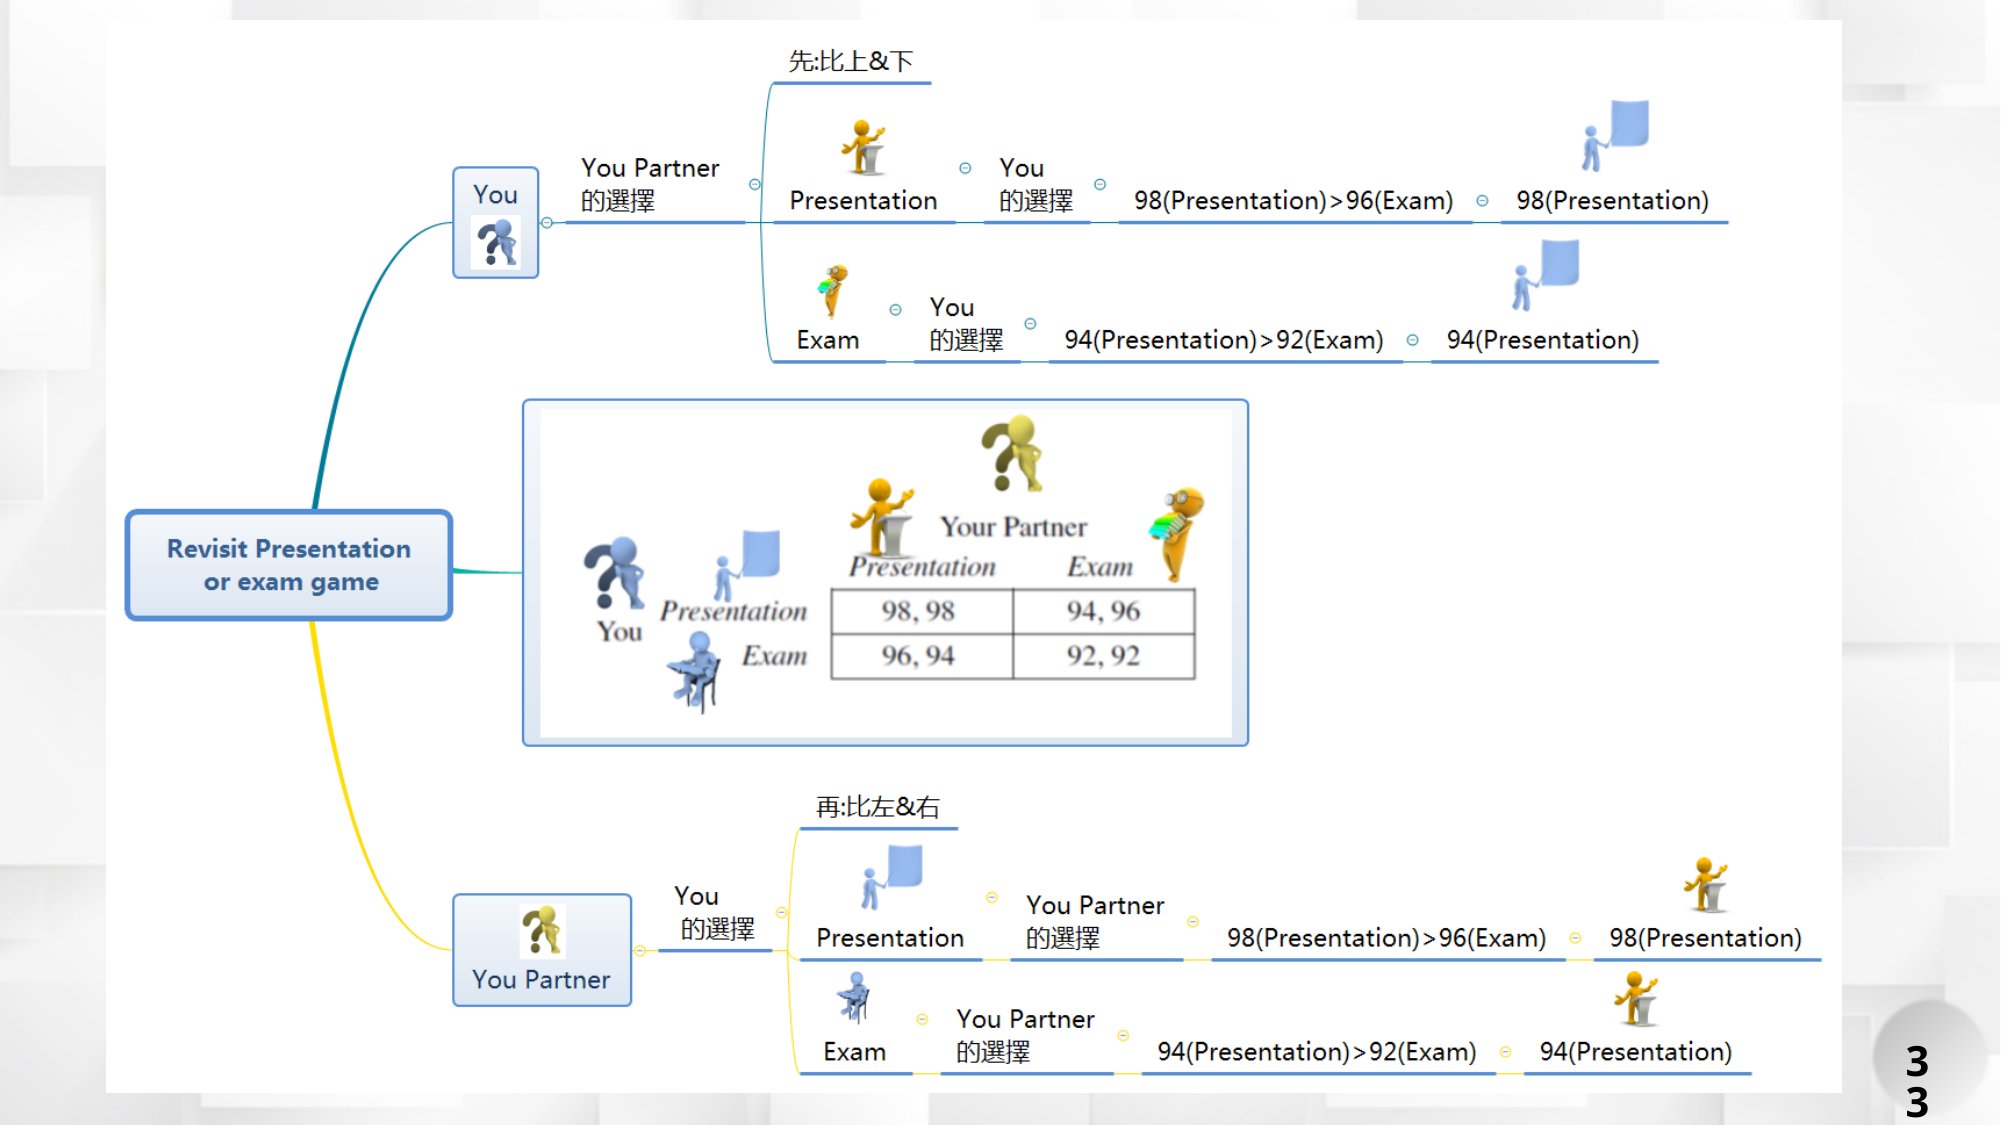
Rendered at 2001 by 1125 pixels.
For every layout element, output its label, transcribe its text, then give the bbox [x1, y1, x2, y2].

picture [0, 0, 2001, 1125]
text_box [1874, 1001, 1987, 1114]
text_box 33 [1890, 1027, 1966, 1099]
